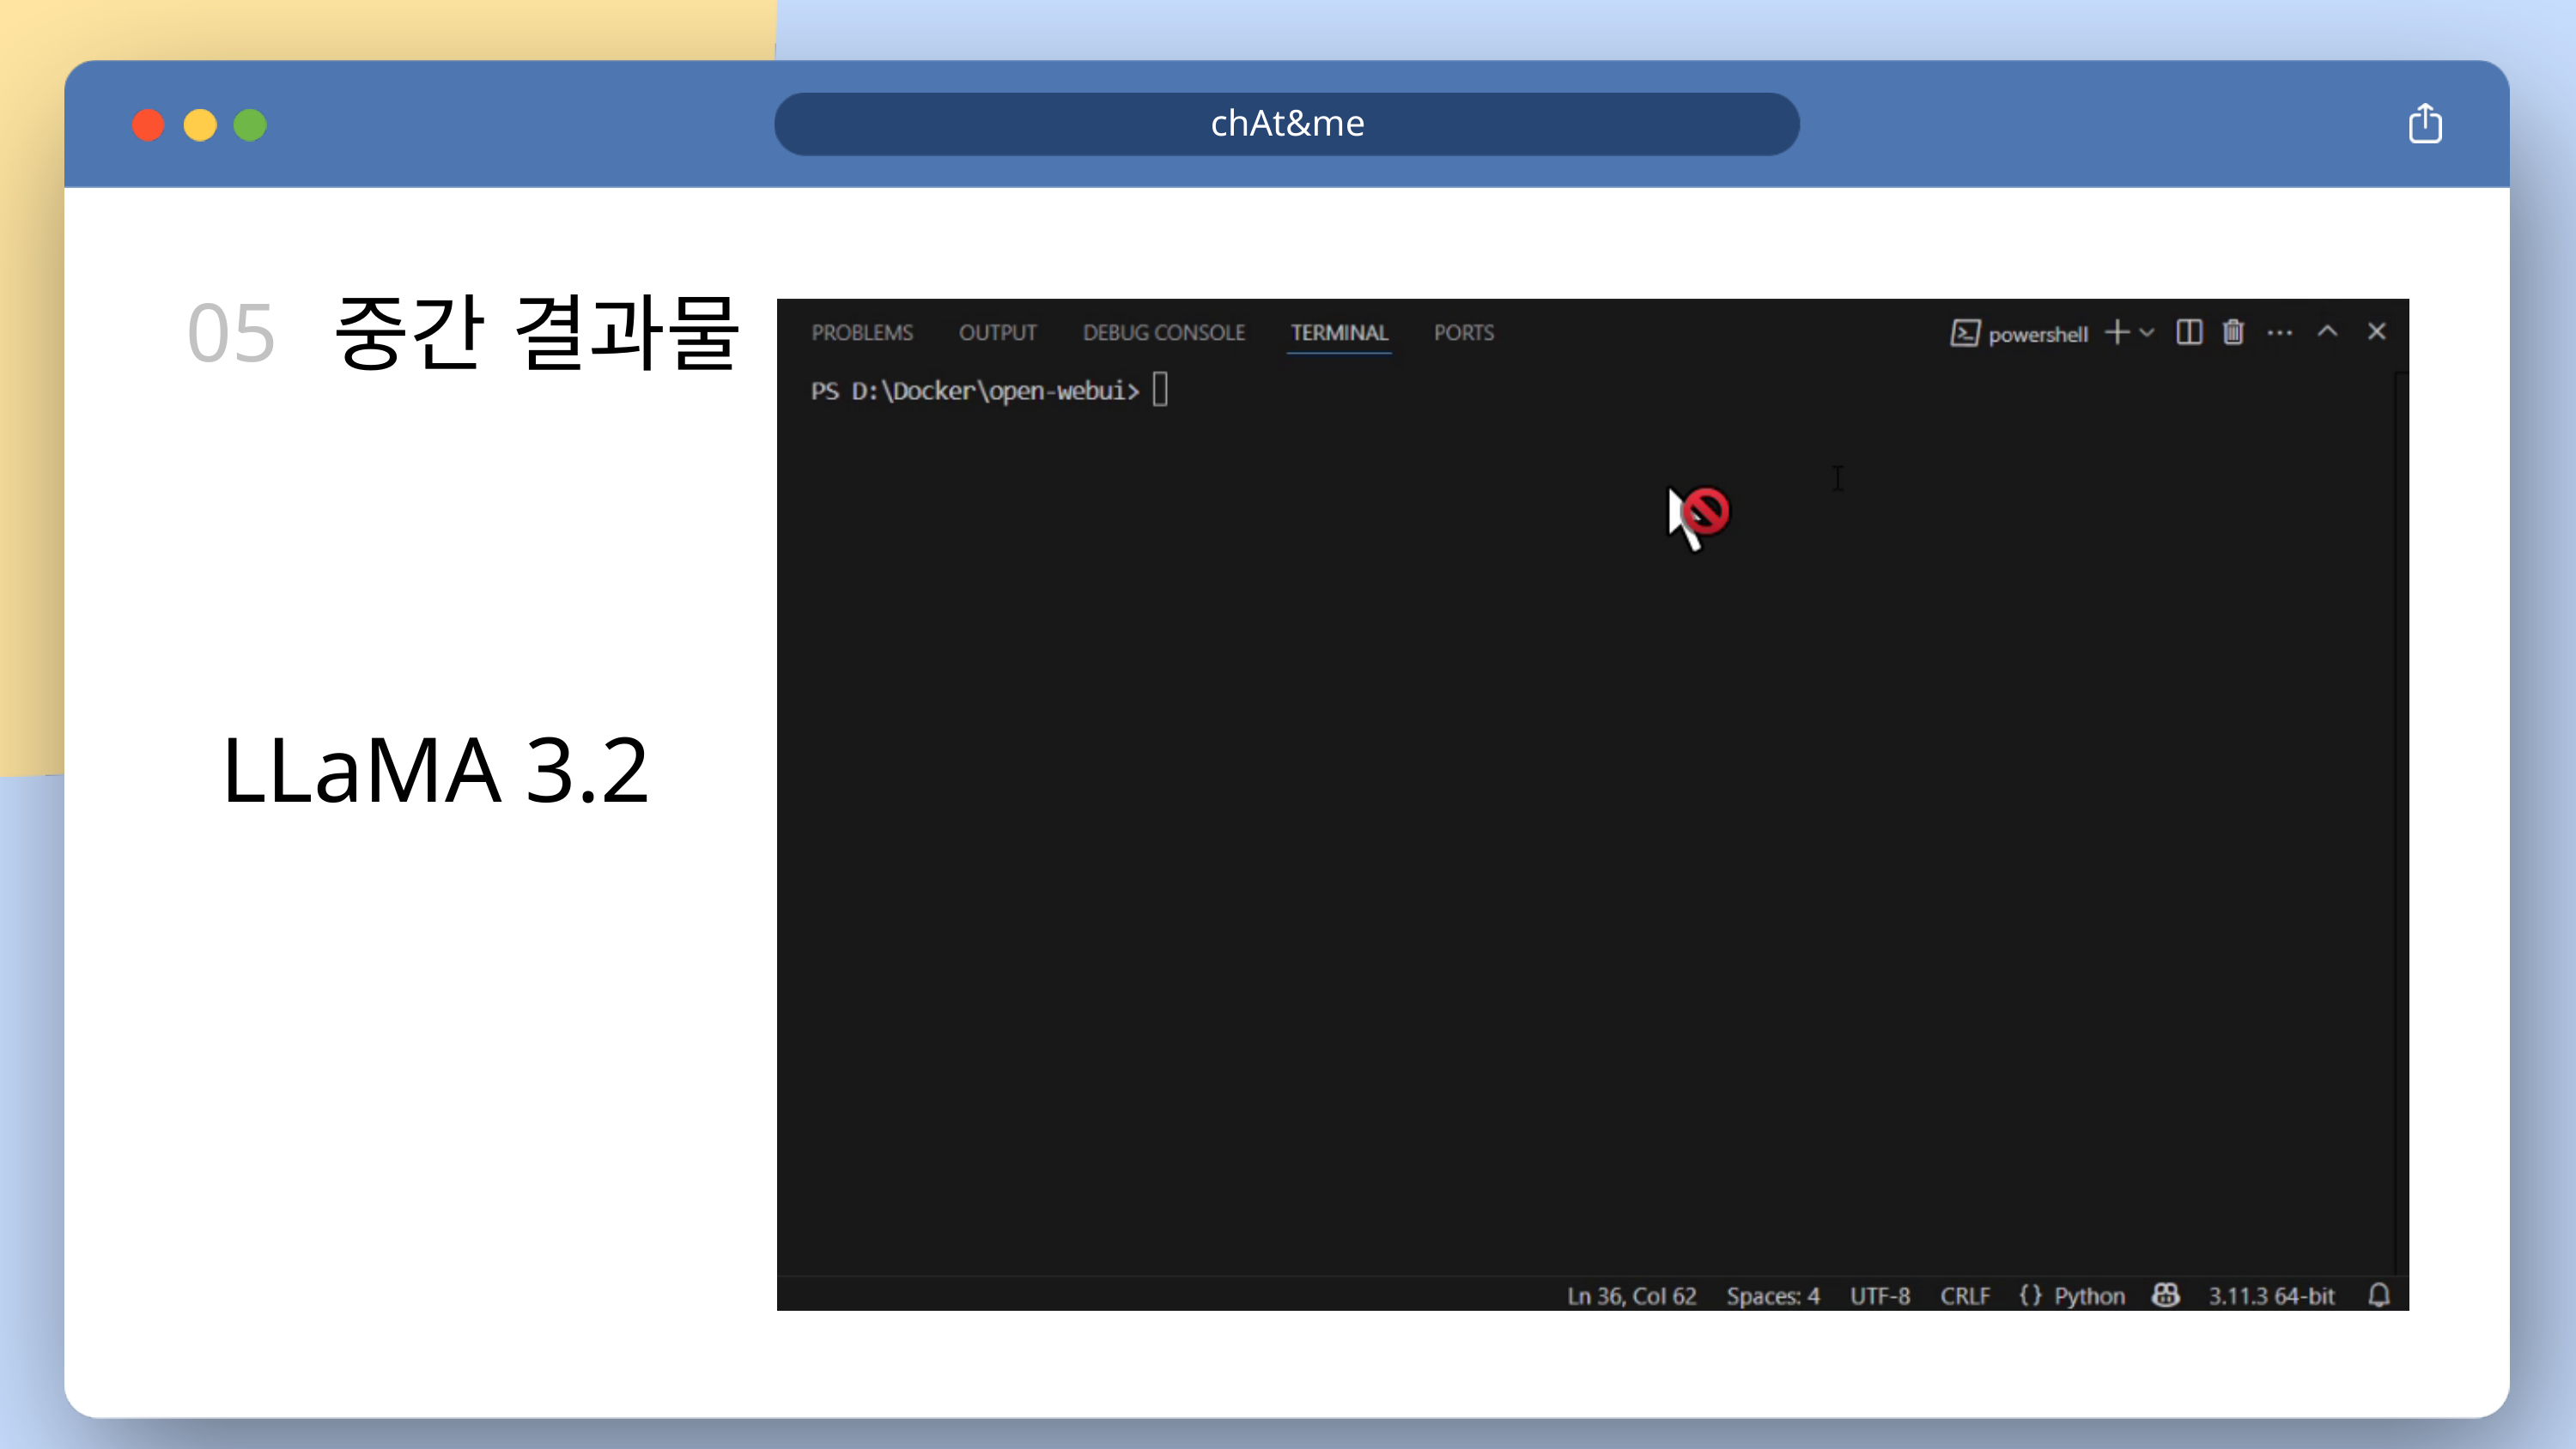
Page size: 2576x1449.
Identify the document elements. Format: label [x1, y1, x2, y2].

picture [0, 0, 2511, 1419]
text_box [775, 298, 2410, 1312]
